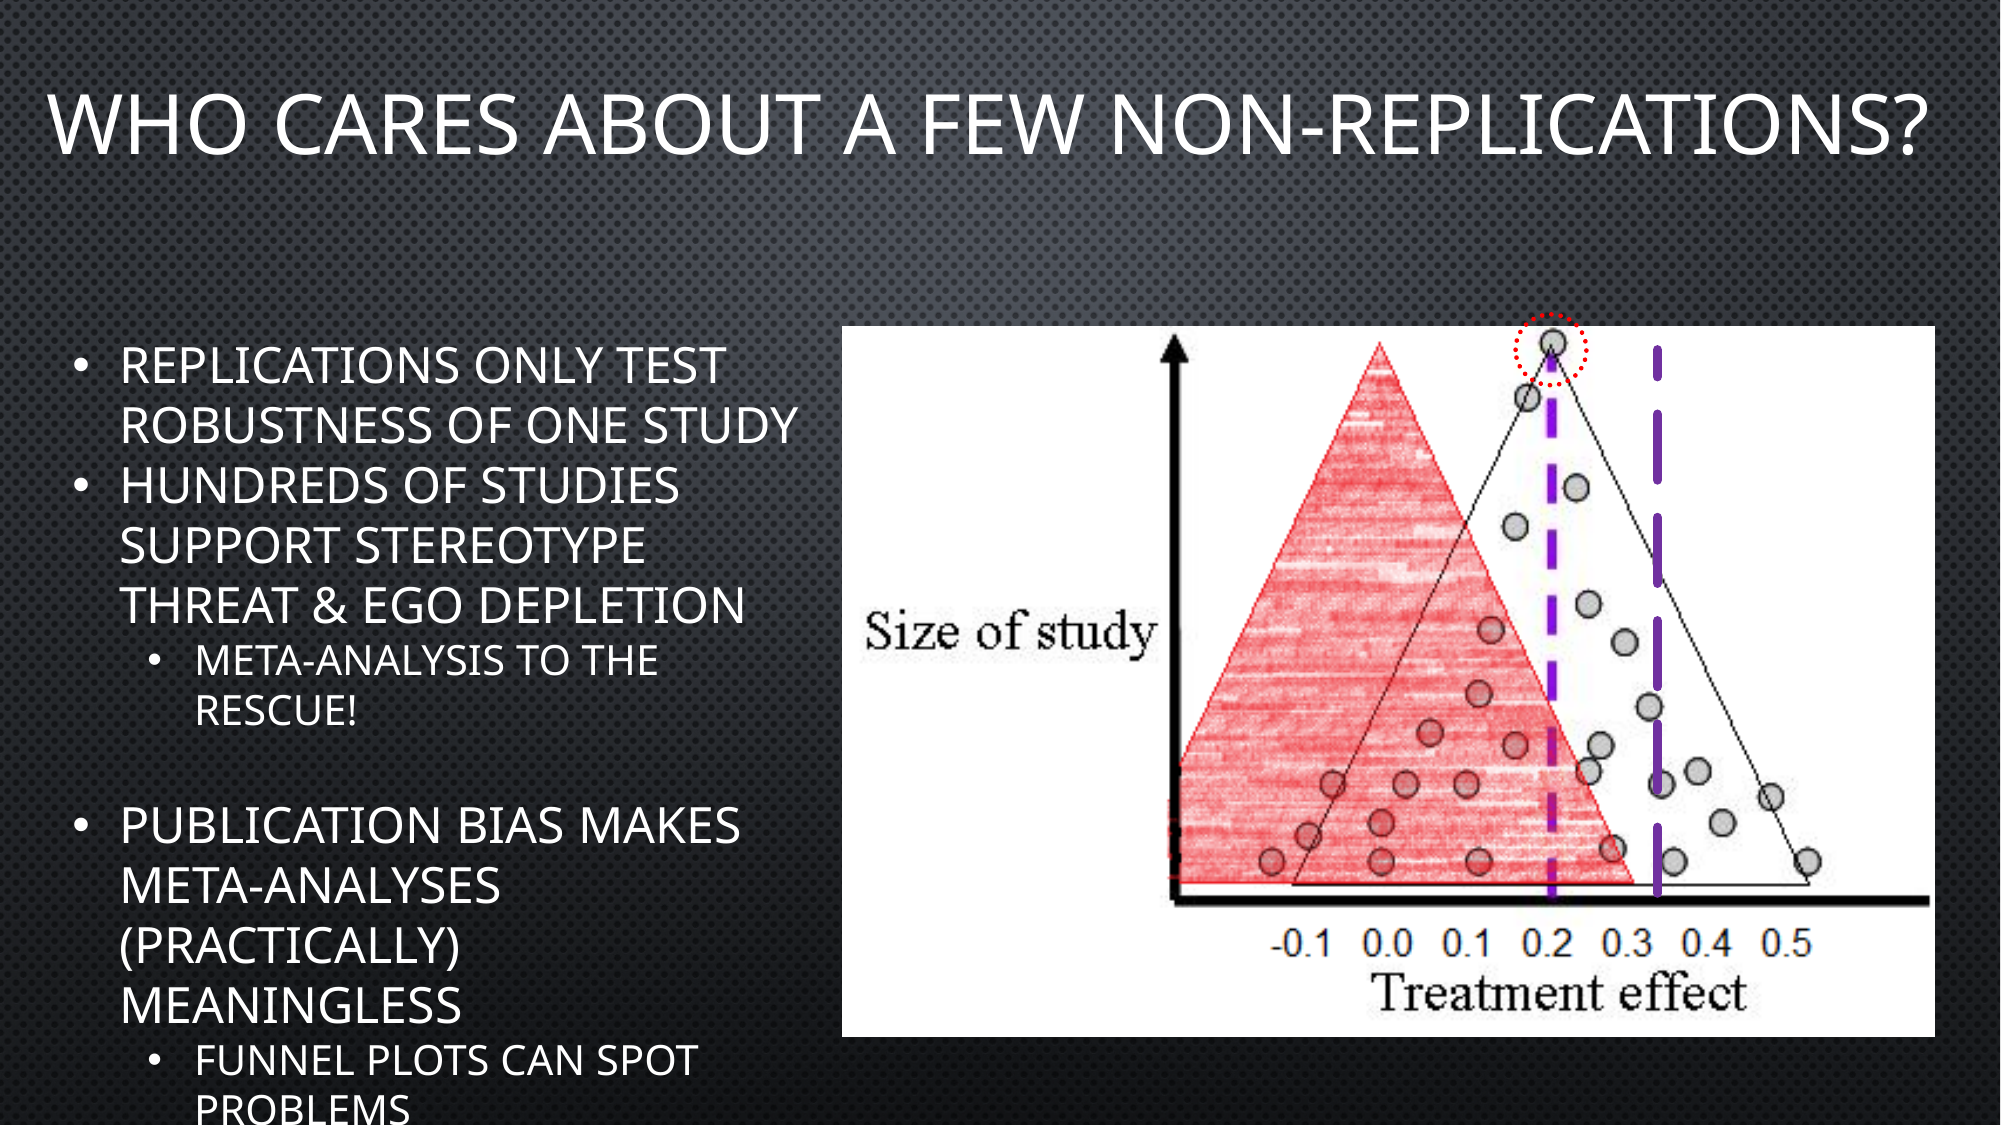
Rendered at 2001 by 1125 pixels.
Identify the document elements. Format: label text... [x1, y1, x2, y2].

list Replications only test robustness of one study Hundreds of studies support stereotype threat & ego depletion Meta-analysis to the rescue! Publication bias makes meta-analyses (practically) meaningless Funnel plots can spot problems [57, 326, 815, 1037]
text_box [1525, 312, 1577, 325]
title Who cares about a few non-replications? [30, 100, 2000, 242]
picture [842, 325, 1935, 1037]
